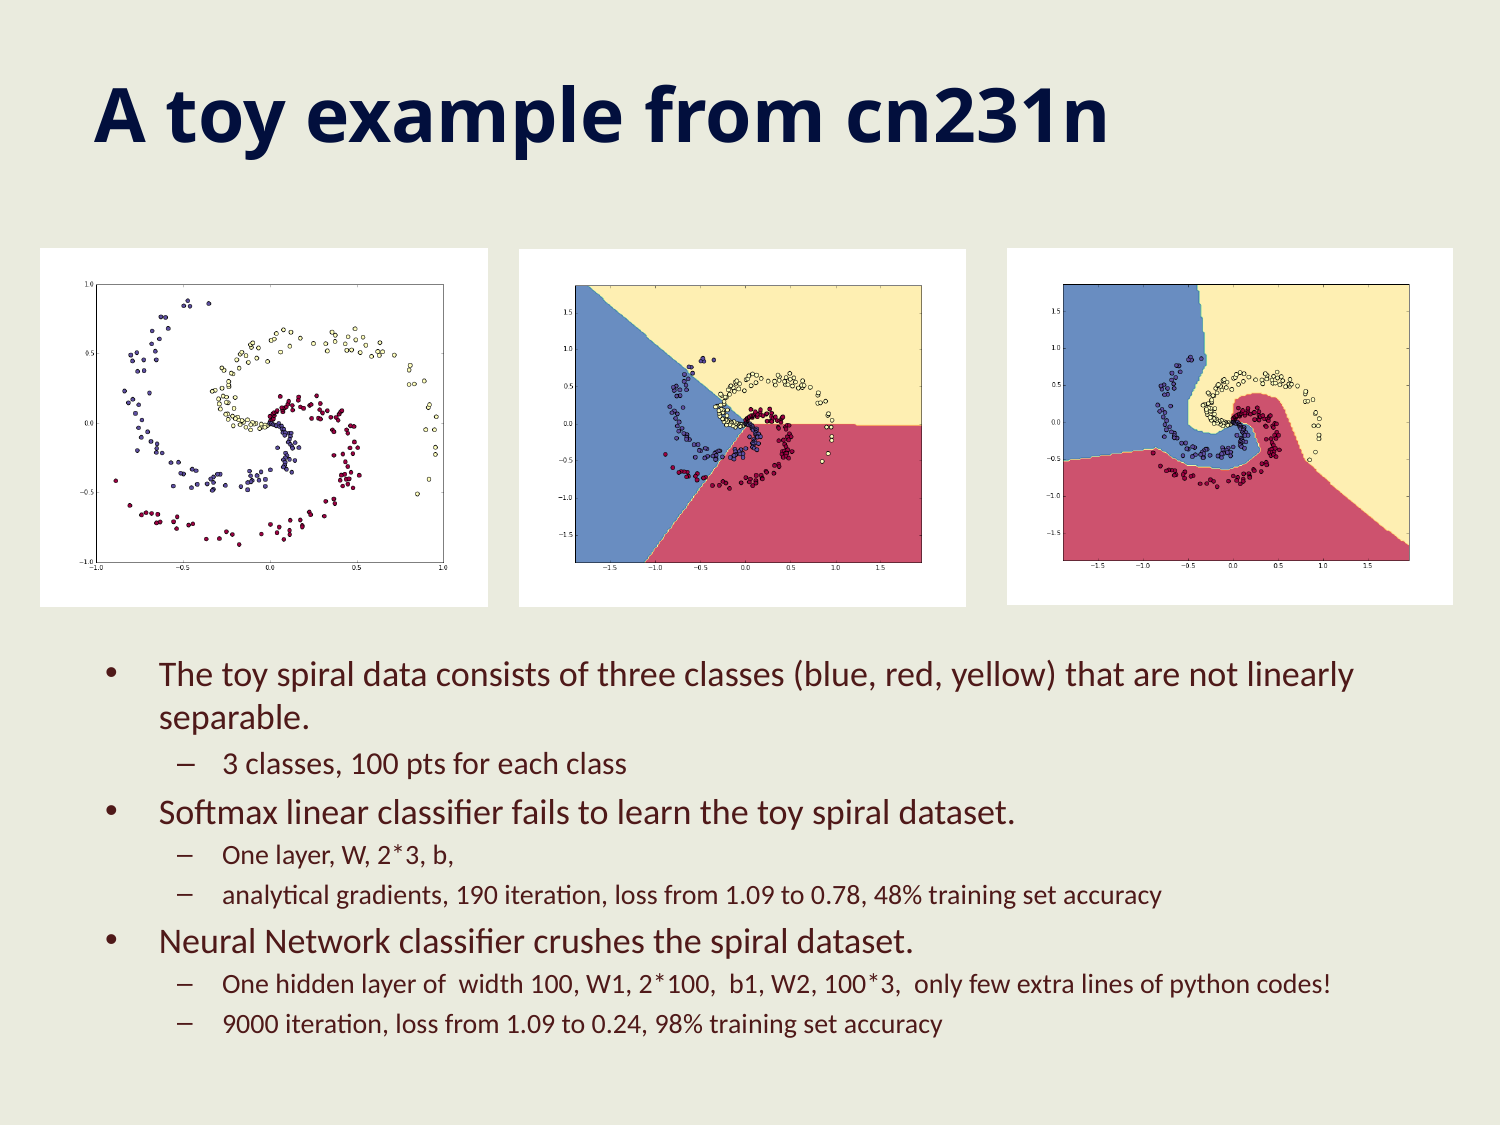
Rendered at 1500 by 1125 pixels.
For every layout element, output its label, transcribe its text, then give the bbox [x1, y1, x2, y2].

list The toy spiral data consists of three classes (blue, red, yellow) that are not linearly separable. 3 classes, 100 pts for each class Softmax linear classifier fails to learn the toy spiral dataset. One layer, W, 2*3, b, analytical gradients, 190 iteration, loss from 1.09 to 0.78, 48% training set accuracy Neural Network classifier crushes the spiral dataset. One hidden layer of width 100, W1, 2*100, b1, W2, 100*3, only few extra lines of python codes! 9000 iteration, loss from 1.09 to 0.24, 98% training set accuracy [90, 642, 1374, 1071]
picture [1007, 248, 1453, 605]
picture [519, 249, 966, 607]
title A toy example from cn231n [23, 12, 1374, 213]
picture [39, 248, 488, 607]
